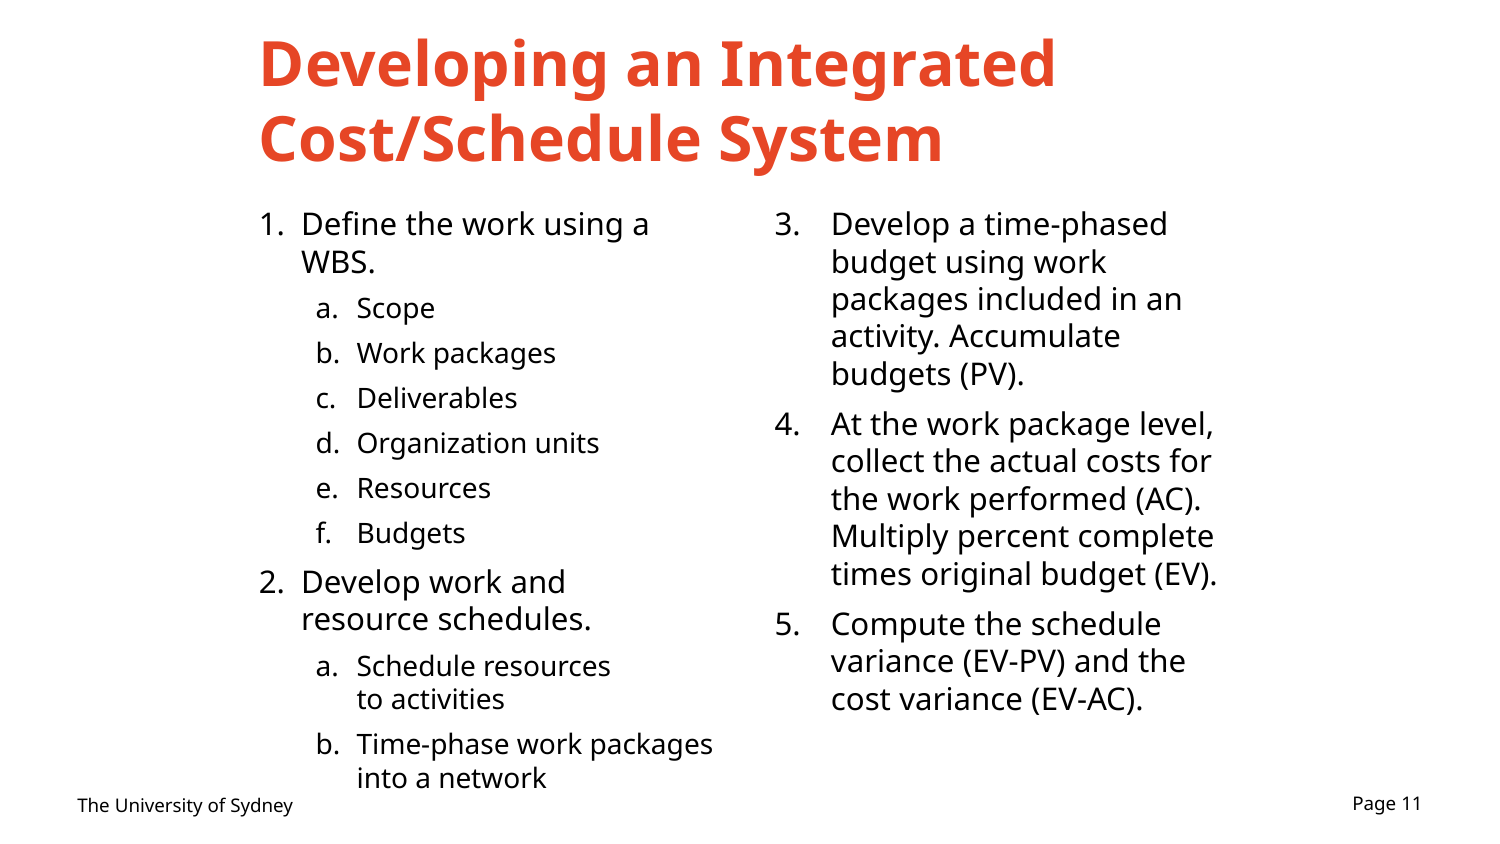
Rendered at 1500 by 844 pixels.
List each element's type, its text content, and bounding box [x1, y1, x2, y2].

list Define the work using a WBS. Scope Work packages Deliverables Organization units Resources Budgets Develop work and resource schedules. Schedule resources to activities Time-phase work packages into a network [243, 196, 741, 754]
title Developing an Integrated Cost/Schedule System [243, 34, 1257, 164]
list Develop a time-phased budget using work packages included in an activity. Accumulate budgets (PV). At the work package level, collect the actual costs for the work performed (AC). Multiply percent complete times original budget (EV). Compute the schedule variance (EV-PV) and the cost variance (EV-AC). [759, 196, 1257, 754]
